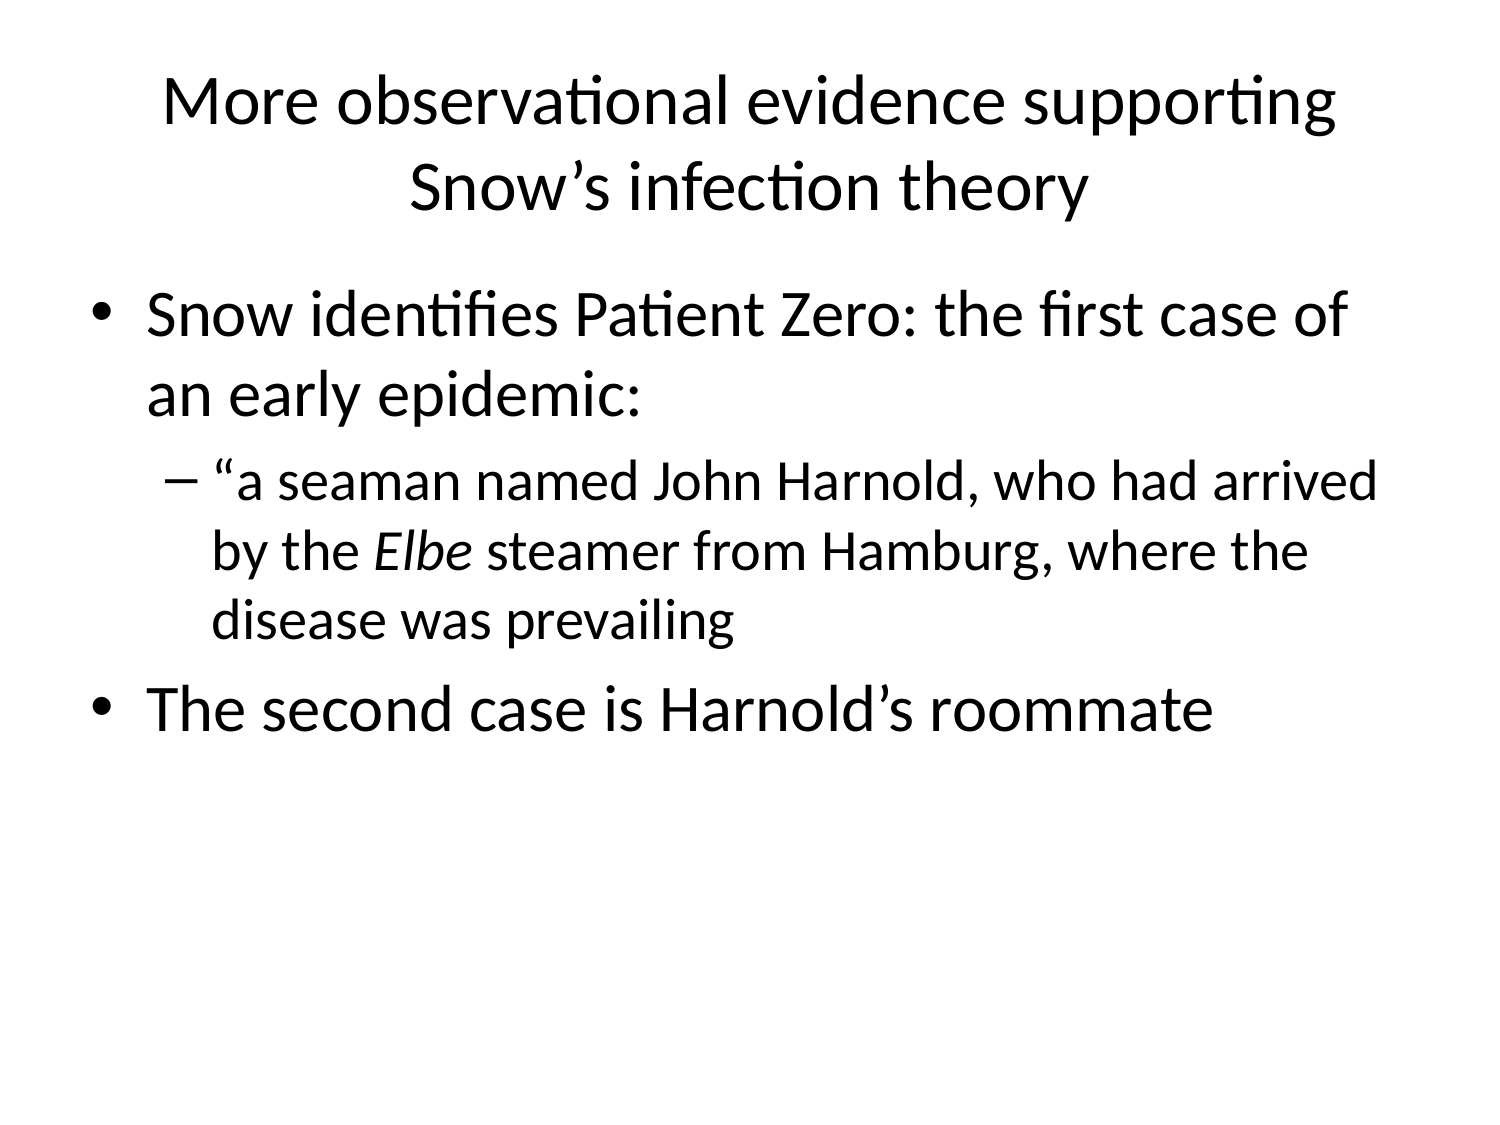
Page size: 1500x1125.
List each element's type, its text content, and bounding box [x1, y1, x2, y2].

title More observational evidence supporting Snow’s infection theory [75, 45, 1425, 233]
list Snow identifies Patient Zero: the first case of an early epidemic: “a seaman named John Harnold, who had arrived by the Elbe steamer from Hamburg, where the disease was prevailing The second case is Harnold’s roommate [75, 262, 1425, 1005]
